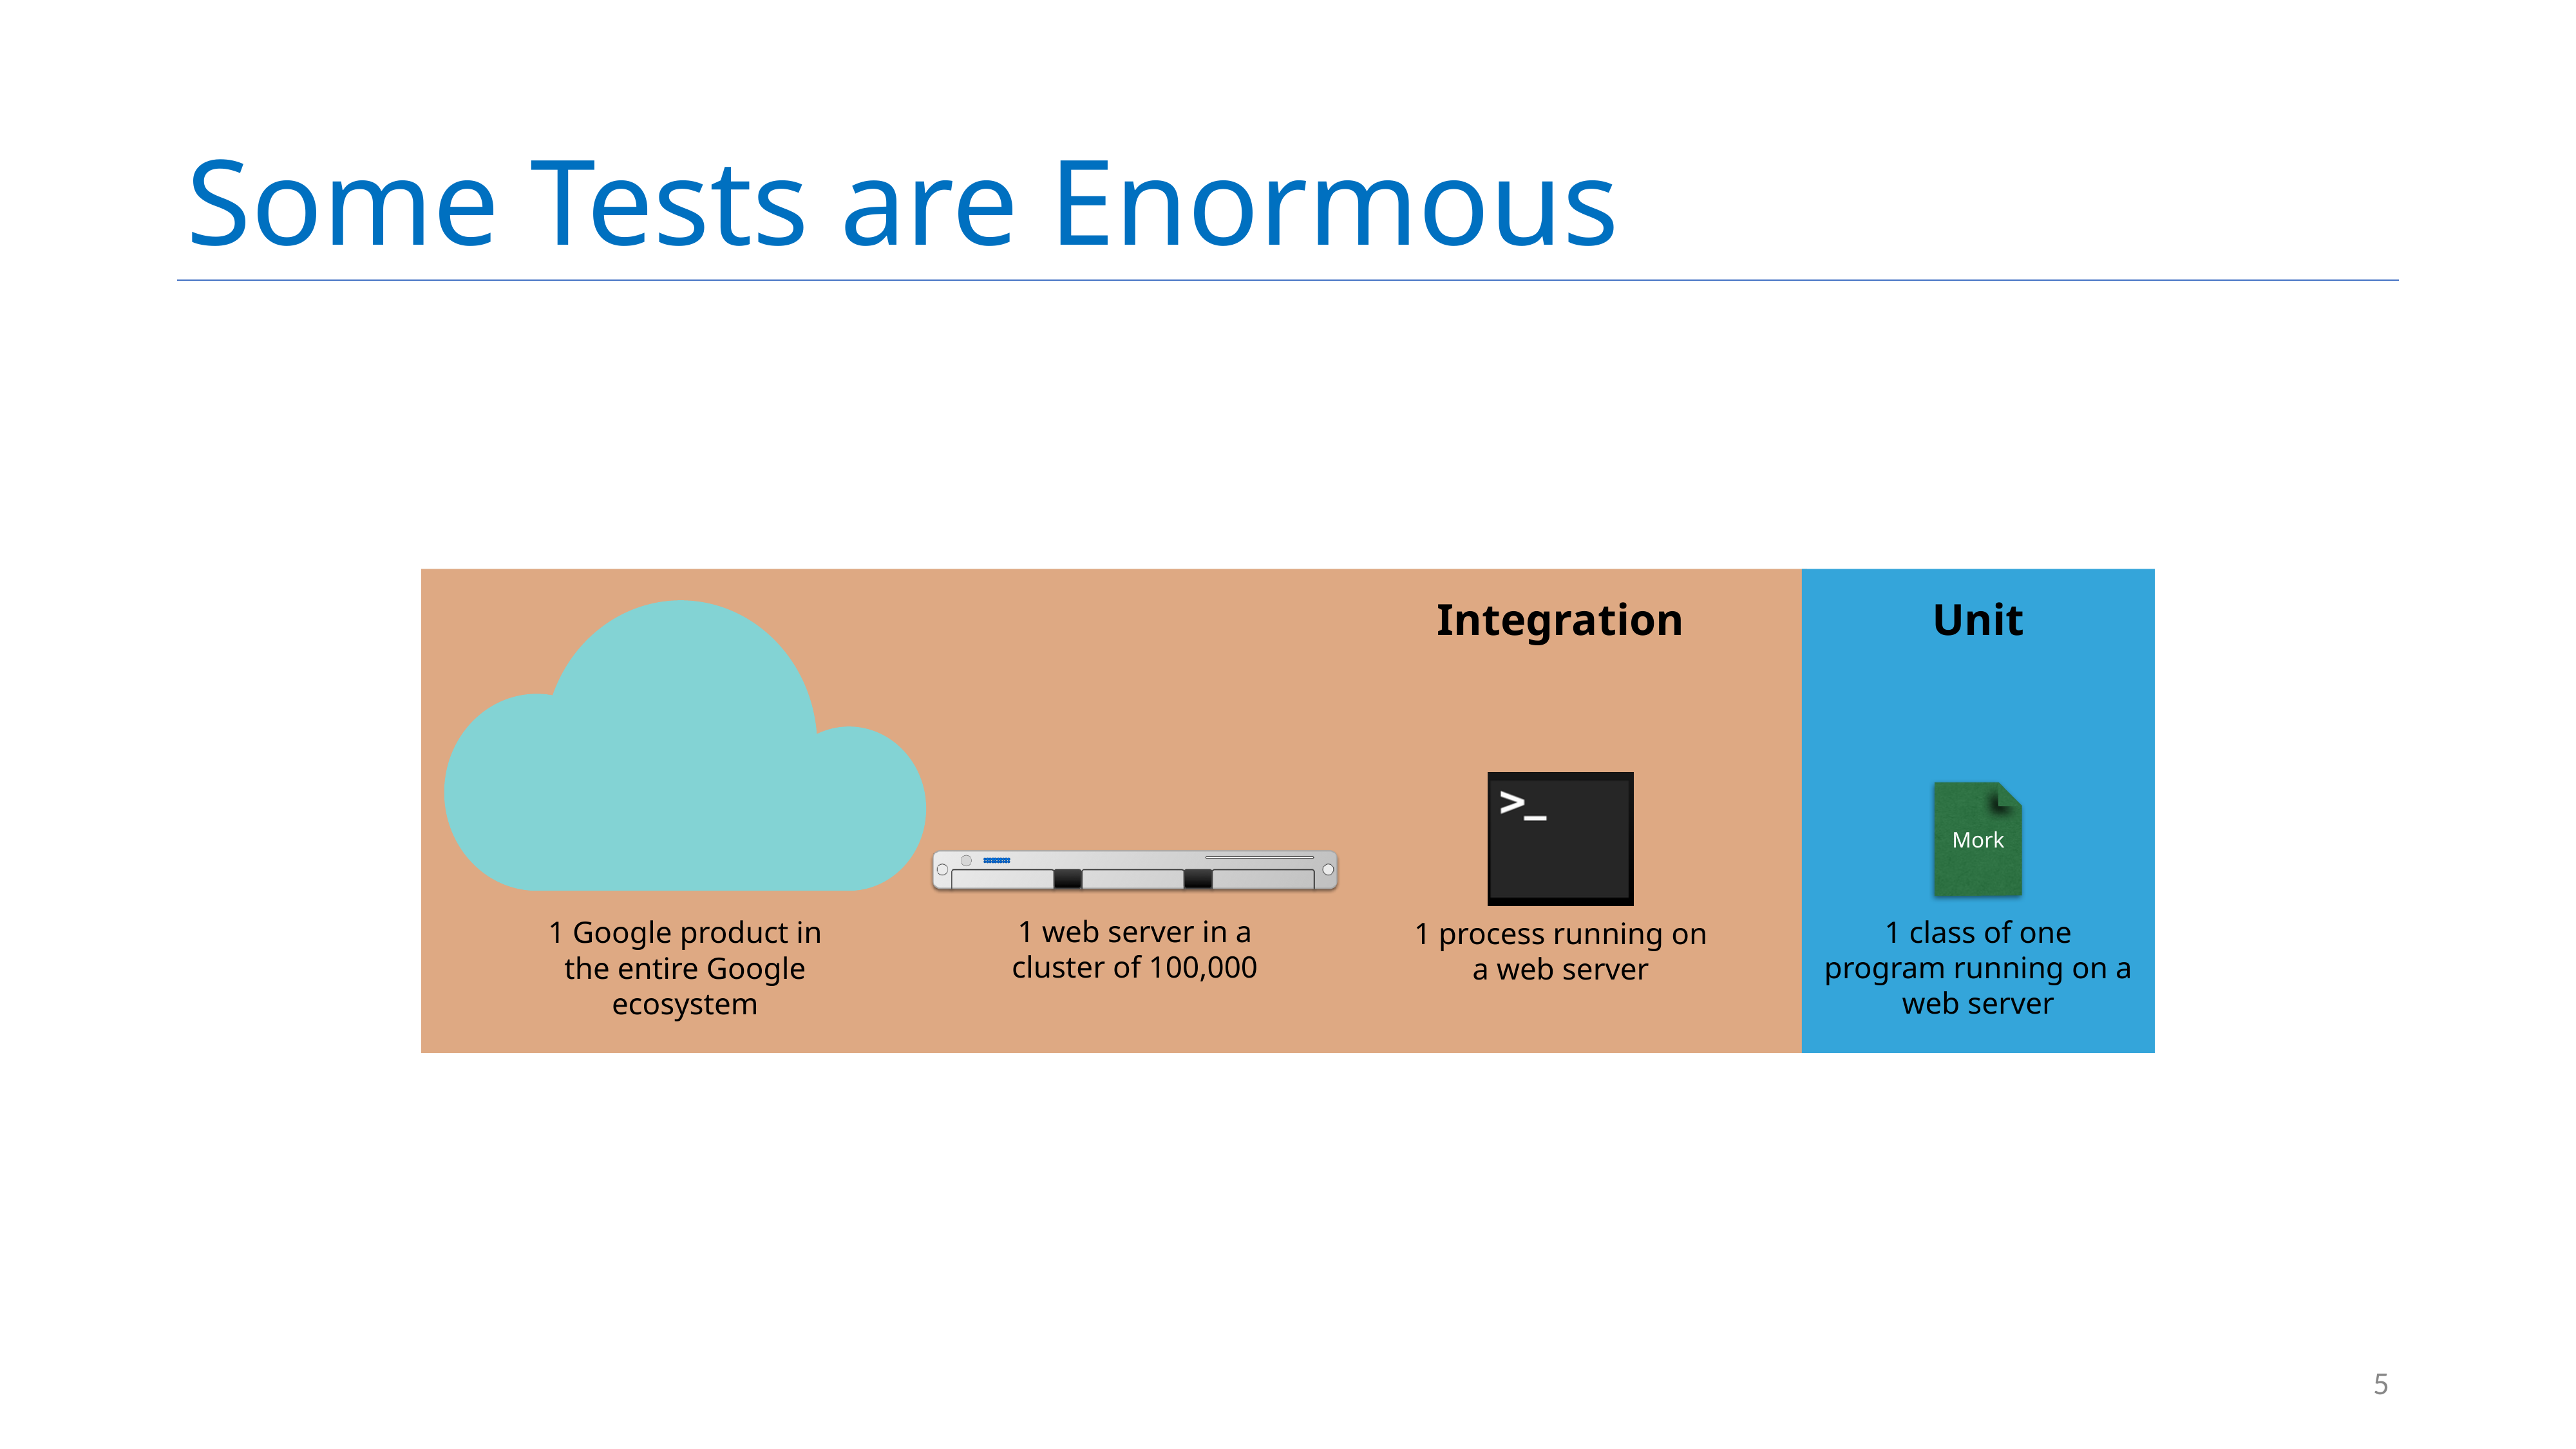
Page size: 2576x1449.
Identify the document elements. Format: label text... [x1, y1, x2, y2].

slide_number 5 [2360, 1355, 2400, 1408]
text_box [1934, 782, 2022, 896]
title Some Tests are Enormous [176, 0, 2400, 281]
text_box [421, 569, 1801, 1053]
text_box 1 class of one program running on a web server [1819, 909, 2137, 1025]
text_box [929, 848, 1341, 949]
text_box Integration [1433, 588, 1689, 649]
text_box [1401, 772, 1720, 951]
text_box Unit [1927, 588, 2029, 649]
text_box [1801, 569, 2155, 1053]
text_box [444, 600, 927, 967]
